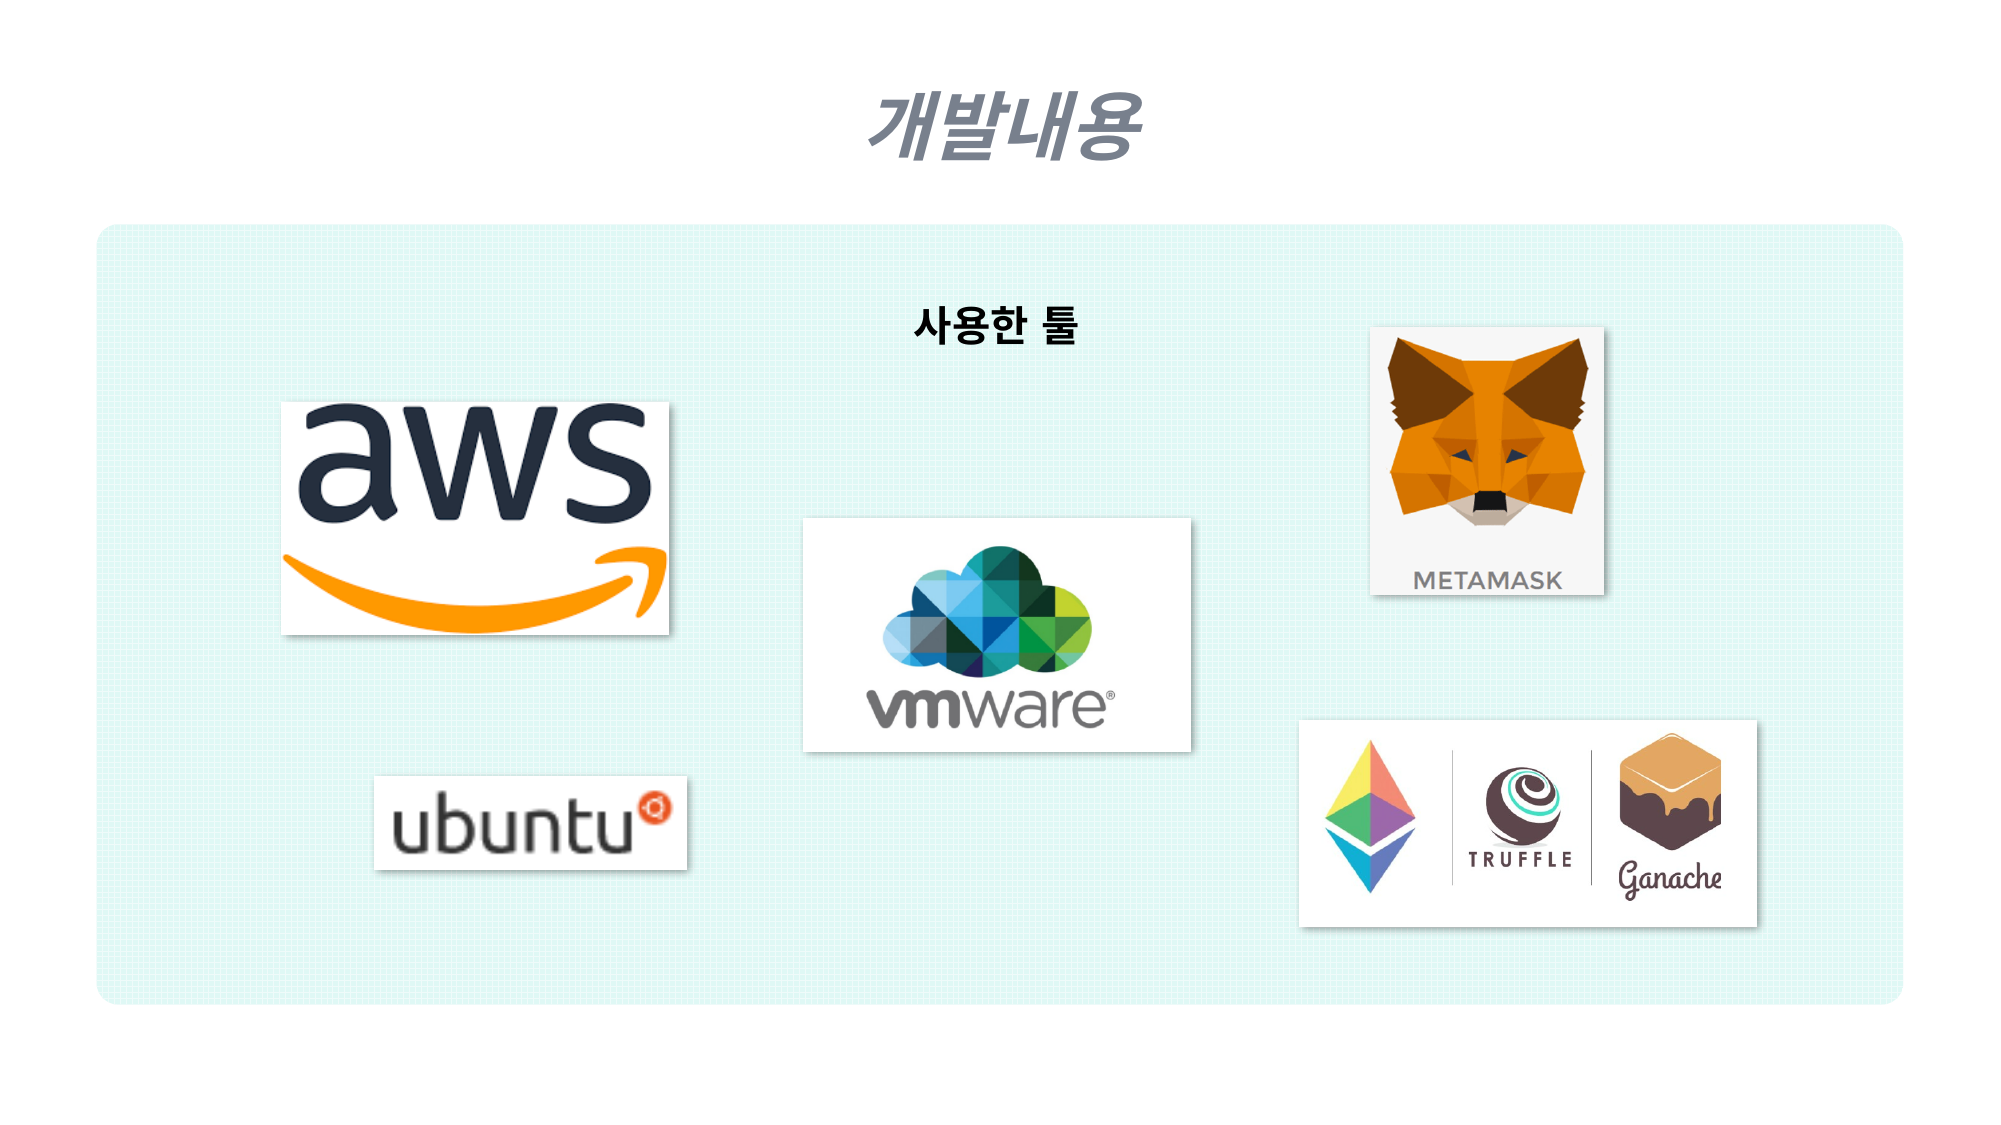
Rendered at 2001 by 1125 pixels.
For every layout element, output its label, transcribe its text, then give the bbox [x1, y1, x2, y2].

picture [374, 776, 687, 871]
picture [1299, 720, 1757, 927]
text_box [95, 223, 1905, 1006]
picture [803, 518, 1191, 752]
picture [281, 402, 669, 635]
text_box 개발내용 [512, 27, 1488, 177]
picture [1370, 327, 1604, 595]
text_box 사용한 툴 [129, 267, 1864, 410]
